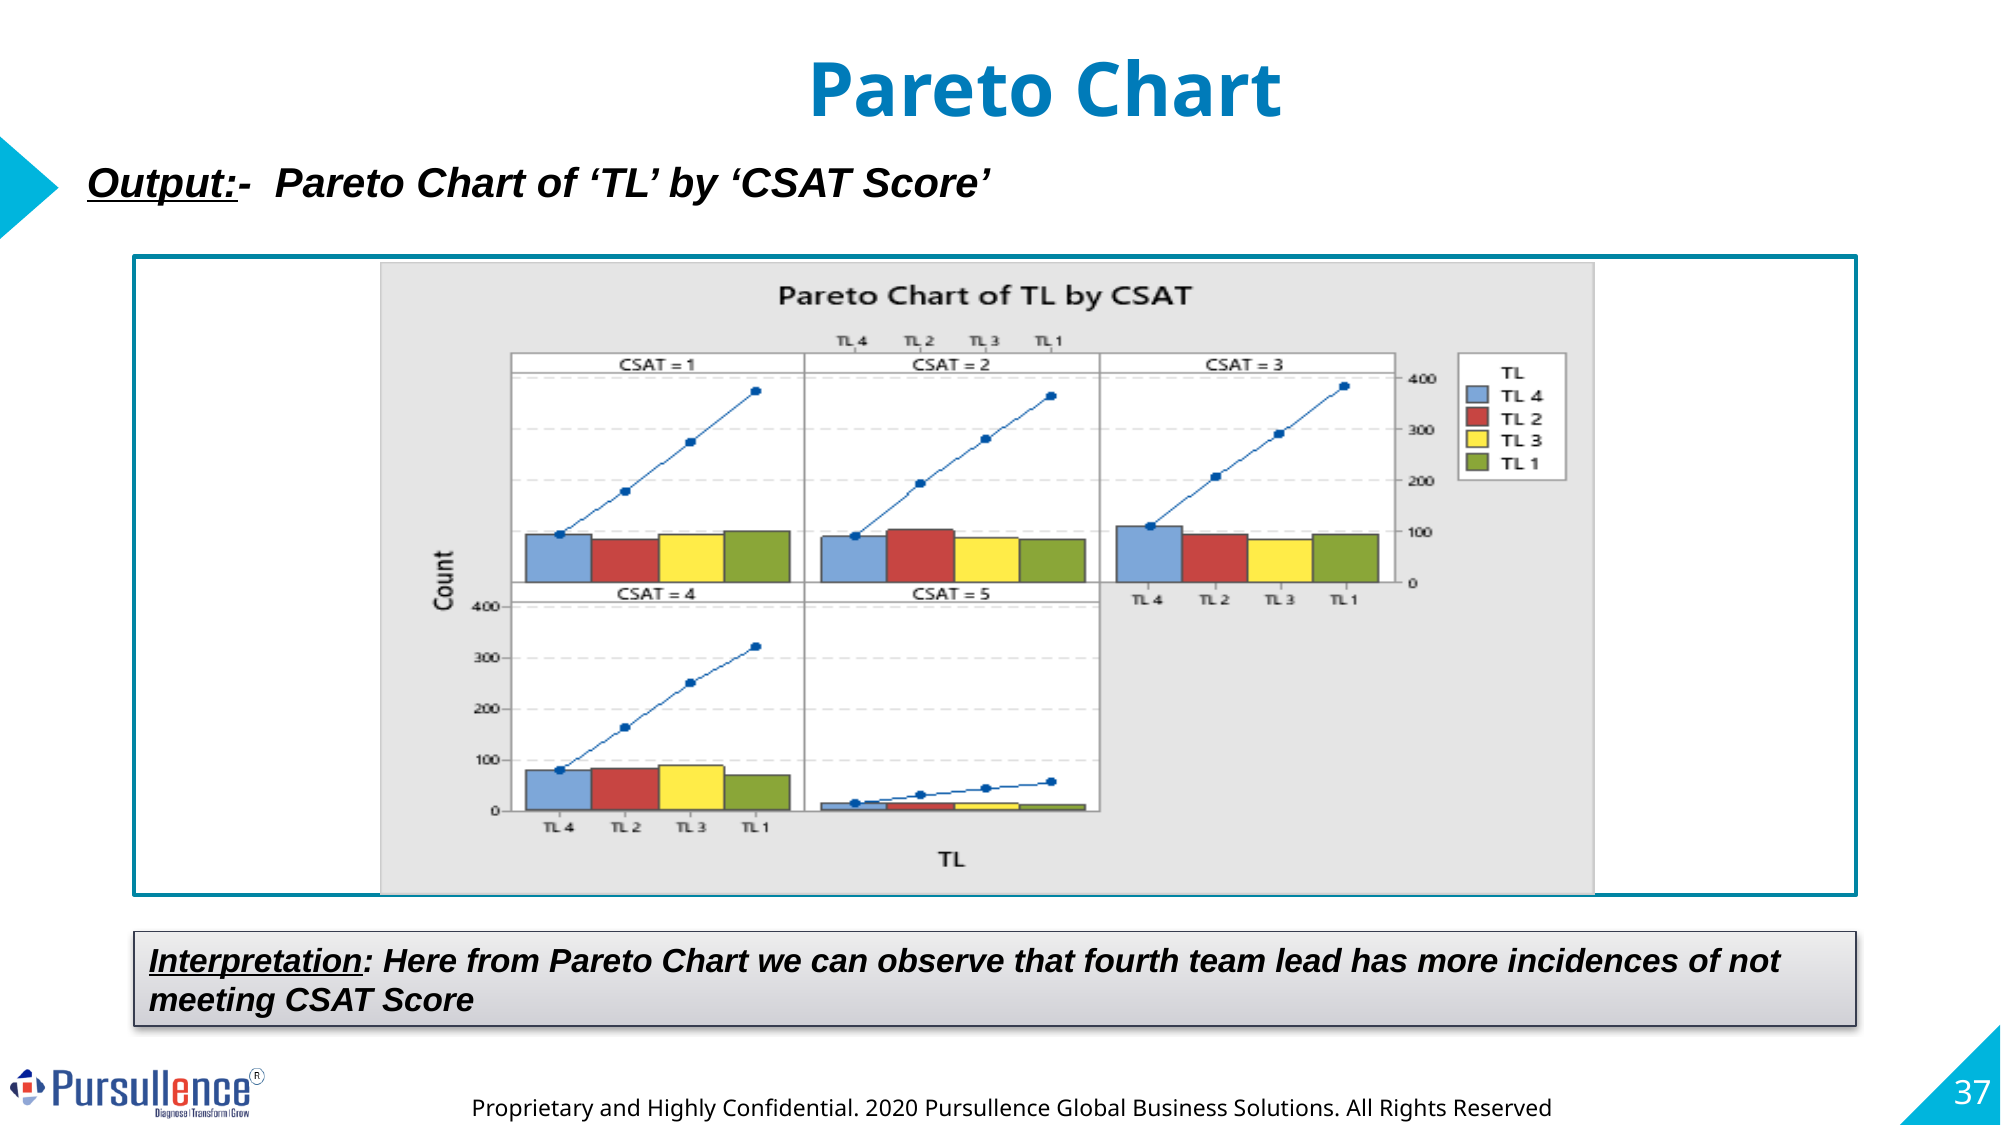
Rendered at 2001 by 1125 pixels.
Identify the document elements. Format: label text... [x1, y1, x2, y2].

picture [0, 1061, 265, 1122]
slide_number 37 [1891, 1014, 1992, 1117]
text_box [132, 254, 1858, 897]
text_box Output:- Pareto Chart of ‘TL’ by ‘CSAT Score’ [72, 148, 1741, 214]
text_box Interpretation: Here from Pareto Chart we can observe that fourth team lead has more incidences of not meeting CSAT Score [133, 931, 1857, 1027]
text_box Pareto Chart [317, 0, 1774, 110]
picture [379, 262, 1596, 894]
text_box Proprietary and Highly Confidential. 2020 Pursullence Global Business Solutions. All Rights Reserved [456, 1085, 1734, 1125]
